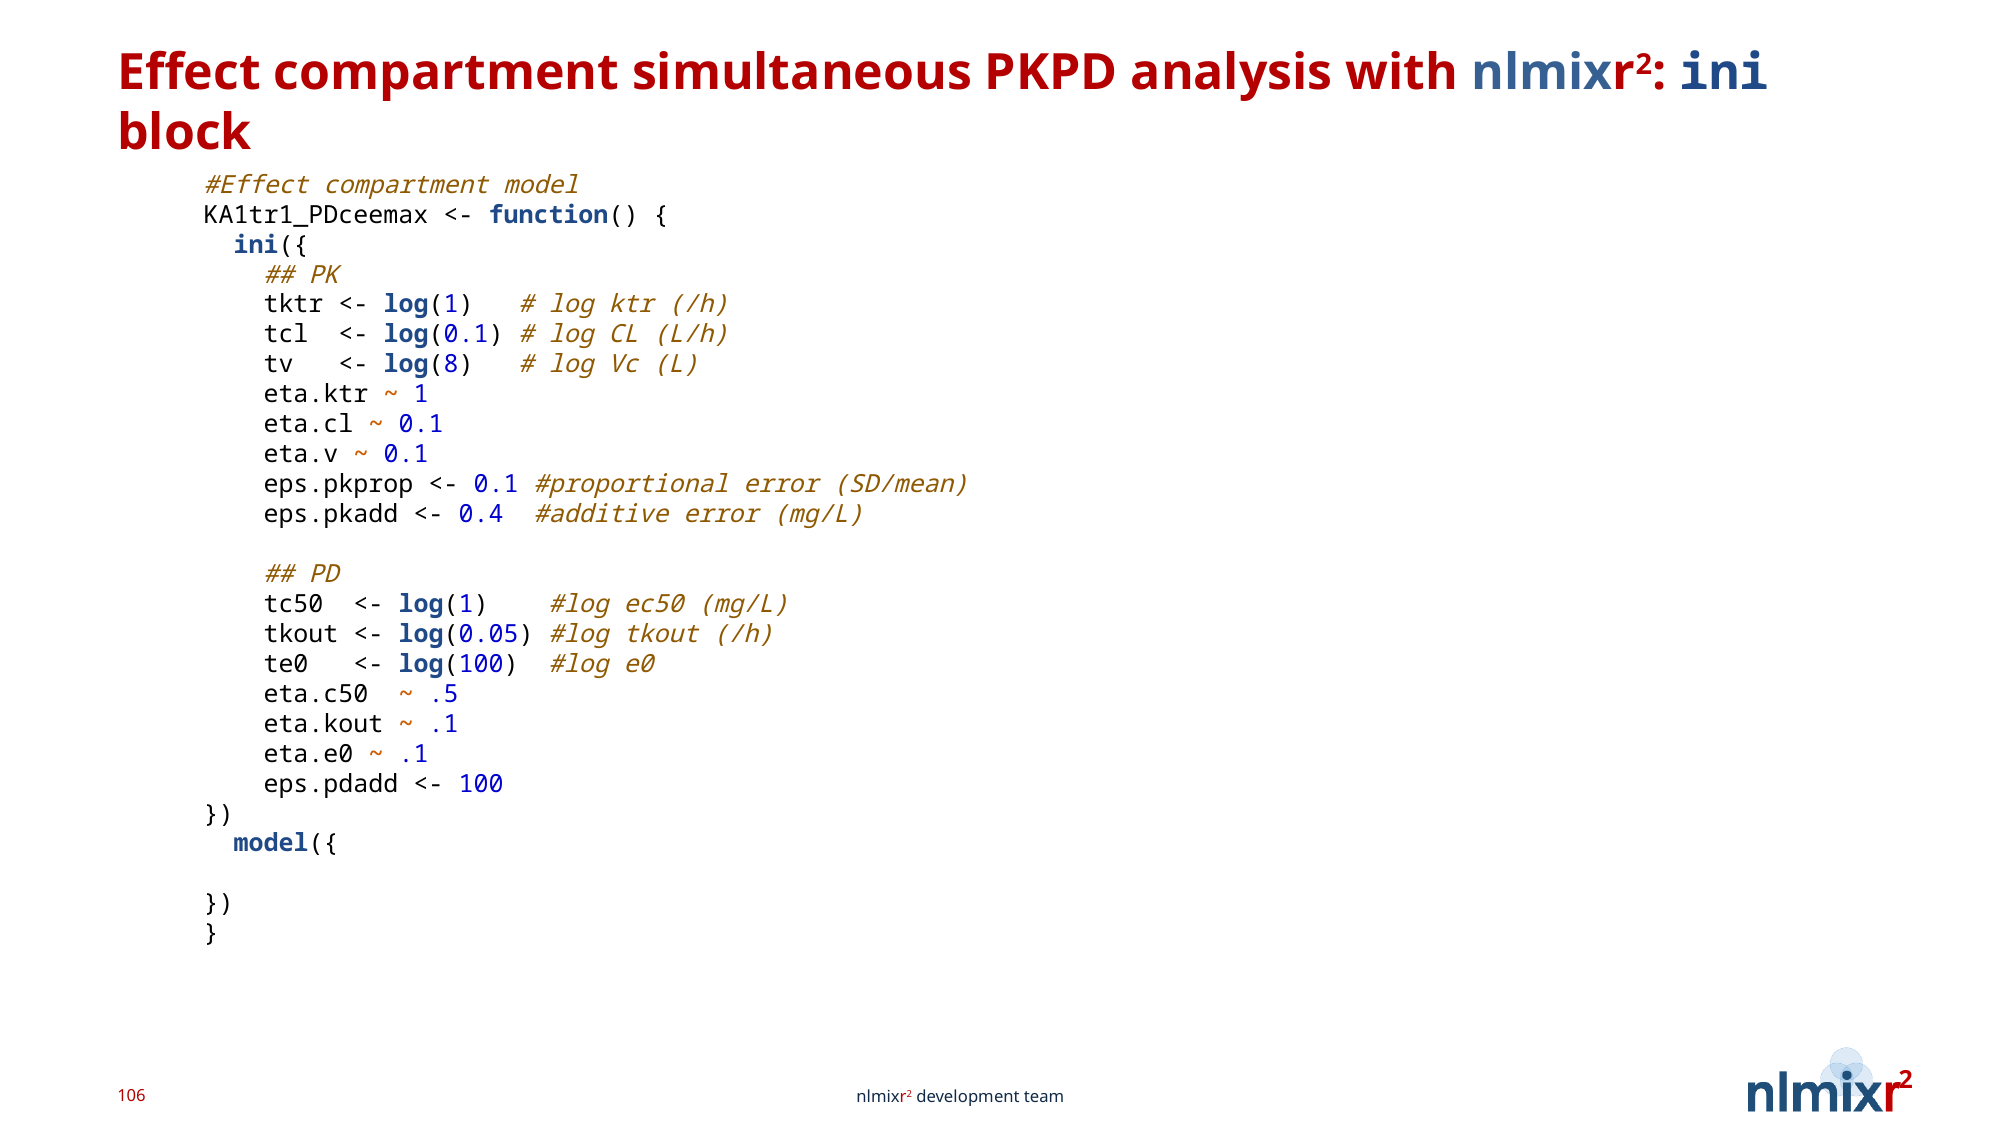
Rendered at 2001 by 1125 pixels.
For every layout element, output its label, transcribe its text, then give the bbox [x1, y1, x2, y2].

footer nlmixr2 development team [354, 1076, 1567, 1115]
title Effect compartment simultaneous PKPD analysis with nlmixr2: ini block [102, 18, 1898, 181]
text_box #Effect compartment model KA1tr1_PDceemax <- function() { ini({ ## PK tktr <- log(1) # log ktr (/h) tcl <- log(0.1) # log CL (L/h) tv <- log(8) # log Vc (L) eta.ktr ~ 1 eta.cl ~ 0.1 eta.v ~ 0.1 eps.pkprop <- 0.1 #proportional error (SD/mean) eps.pkadd <- 0.4 #additive error (mg/L) ## PD tc50 <- log(1) #log ec50 (mg/L) tkout <- log(0.05) #log tkout (/h) te0 <- log(100) #log e0 eta.c50 ~ .5 eta.kout ~ .1 eta.e0 ~ .1 eps.pdadd <- 100 }) model({ }) } [188, 160, 1560, 984]
slide_number 106 [102, 1076, 276, 1115]
picture [1738, 1036, 1910, 1123]
